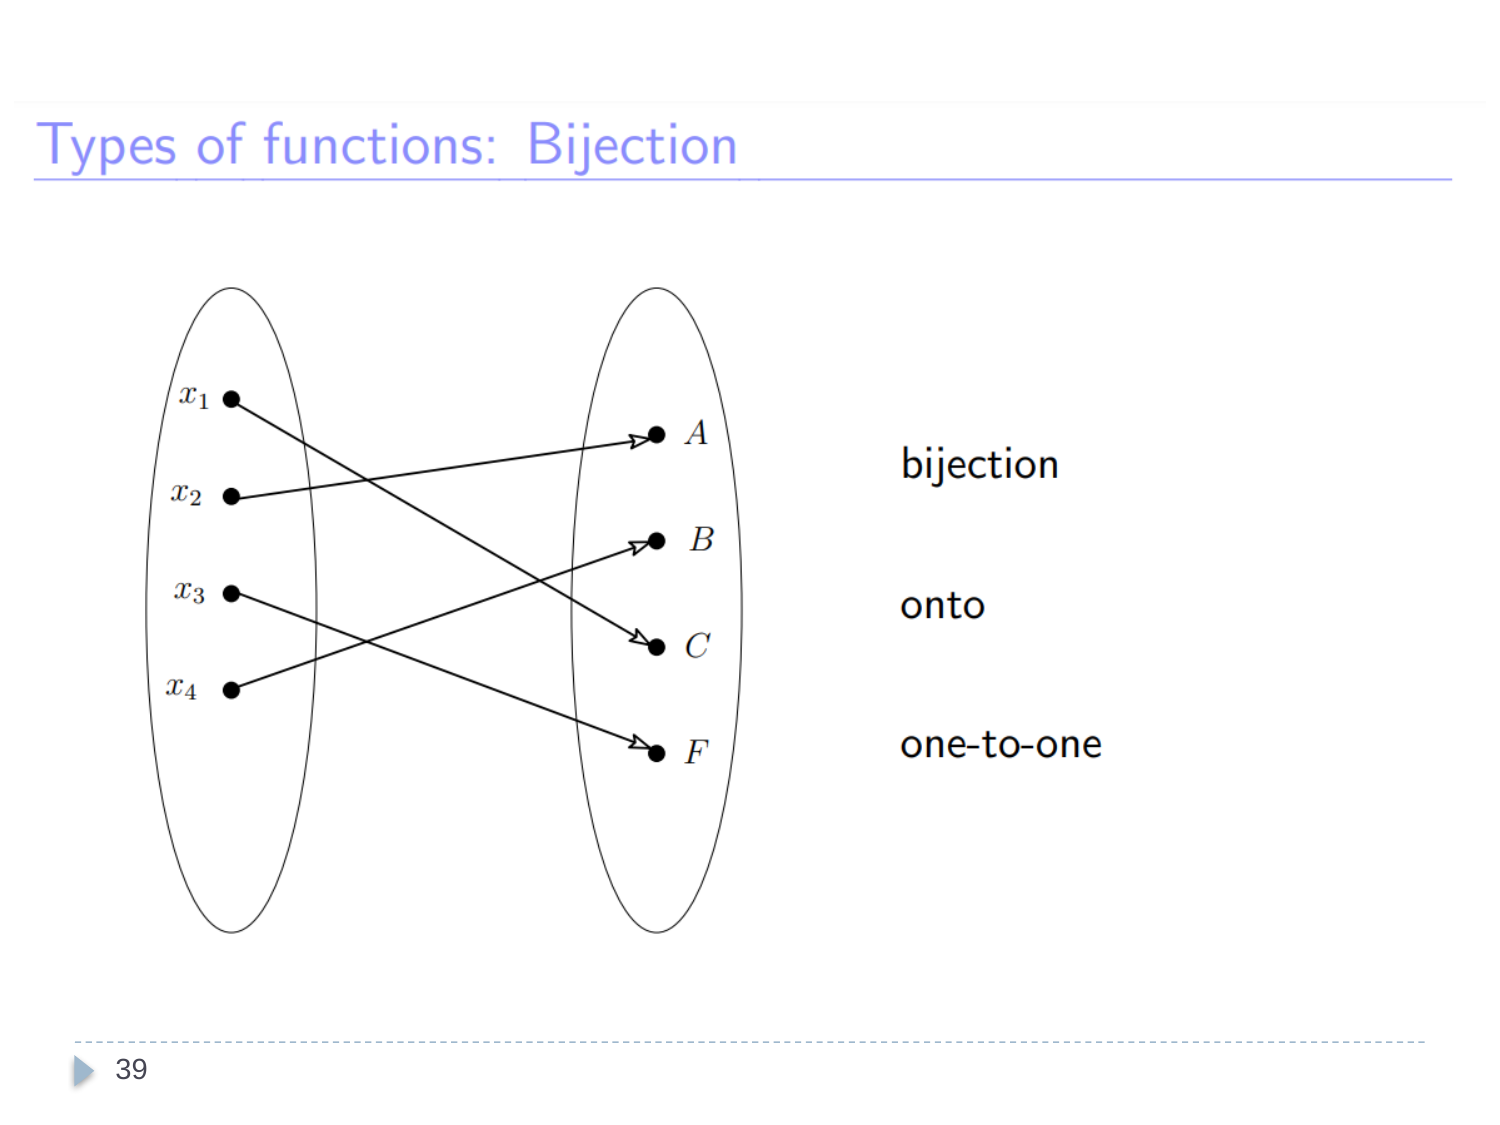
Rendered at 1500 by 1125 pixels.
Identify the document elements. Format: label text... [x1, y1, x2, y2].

slide_number 39 [100, 1042, 426, 1103]
picture [14, 101, 1486, 1024]
